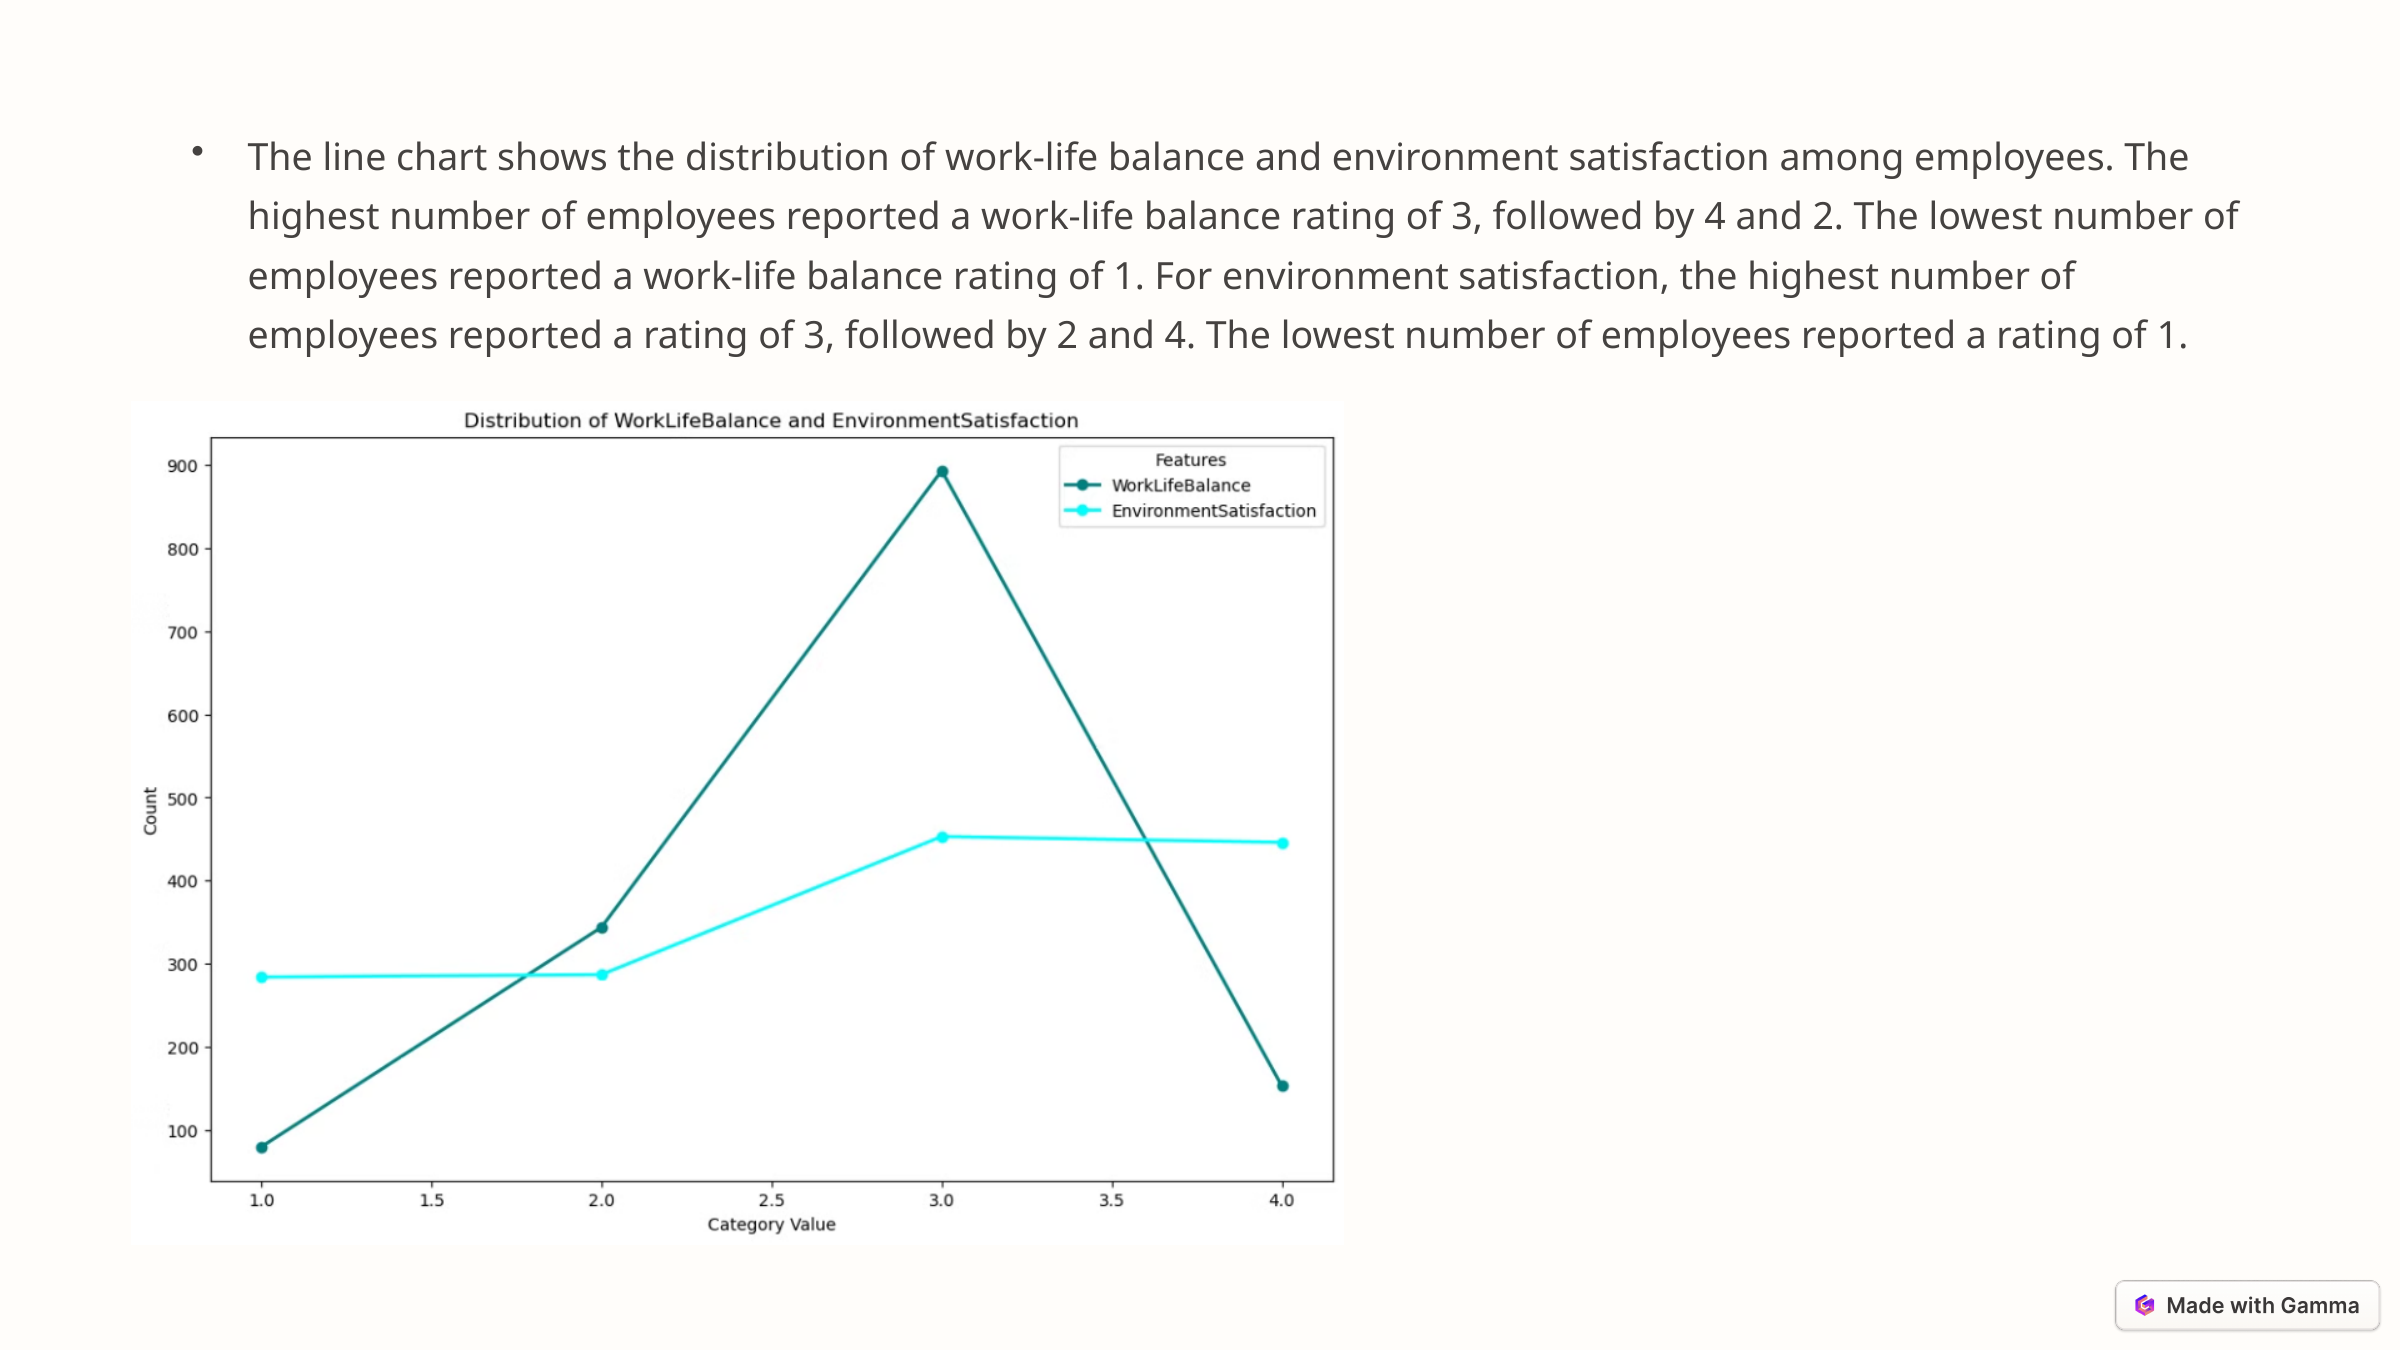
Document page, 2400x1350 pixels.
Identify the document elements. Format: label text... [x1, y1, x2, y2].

picture [131, 401, 1344, 1245]
picture [2106, 1271, 2389, 1339]
text_box The line chart shows the distribution of work-life balance and environment satisfaction among employees. The highest number of employees reported a work-life balance rating of 3, followed by 4 and 2. The lowest number of employees reported a work-life balance rating of 1. For environment satisfaction, the highest number of employees reported a rating of 3, followed by 2 and 4. The lowest number of employees reported a rating of 1. [191, 118, 2269, 359]
